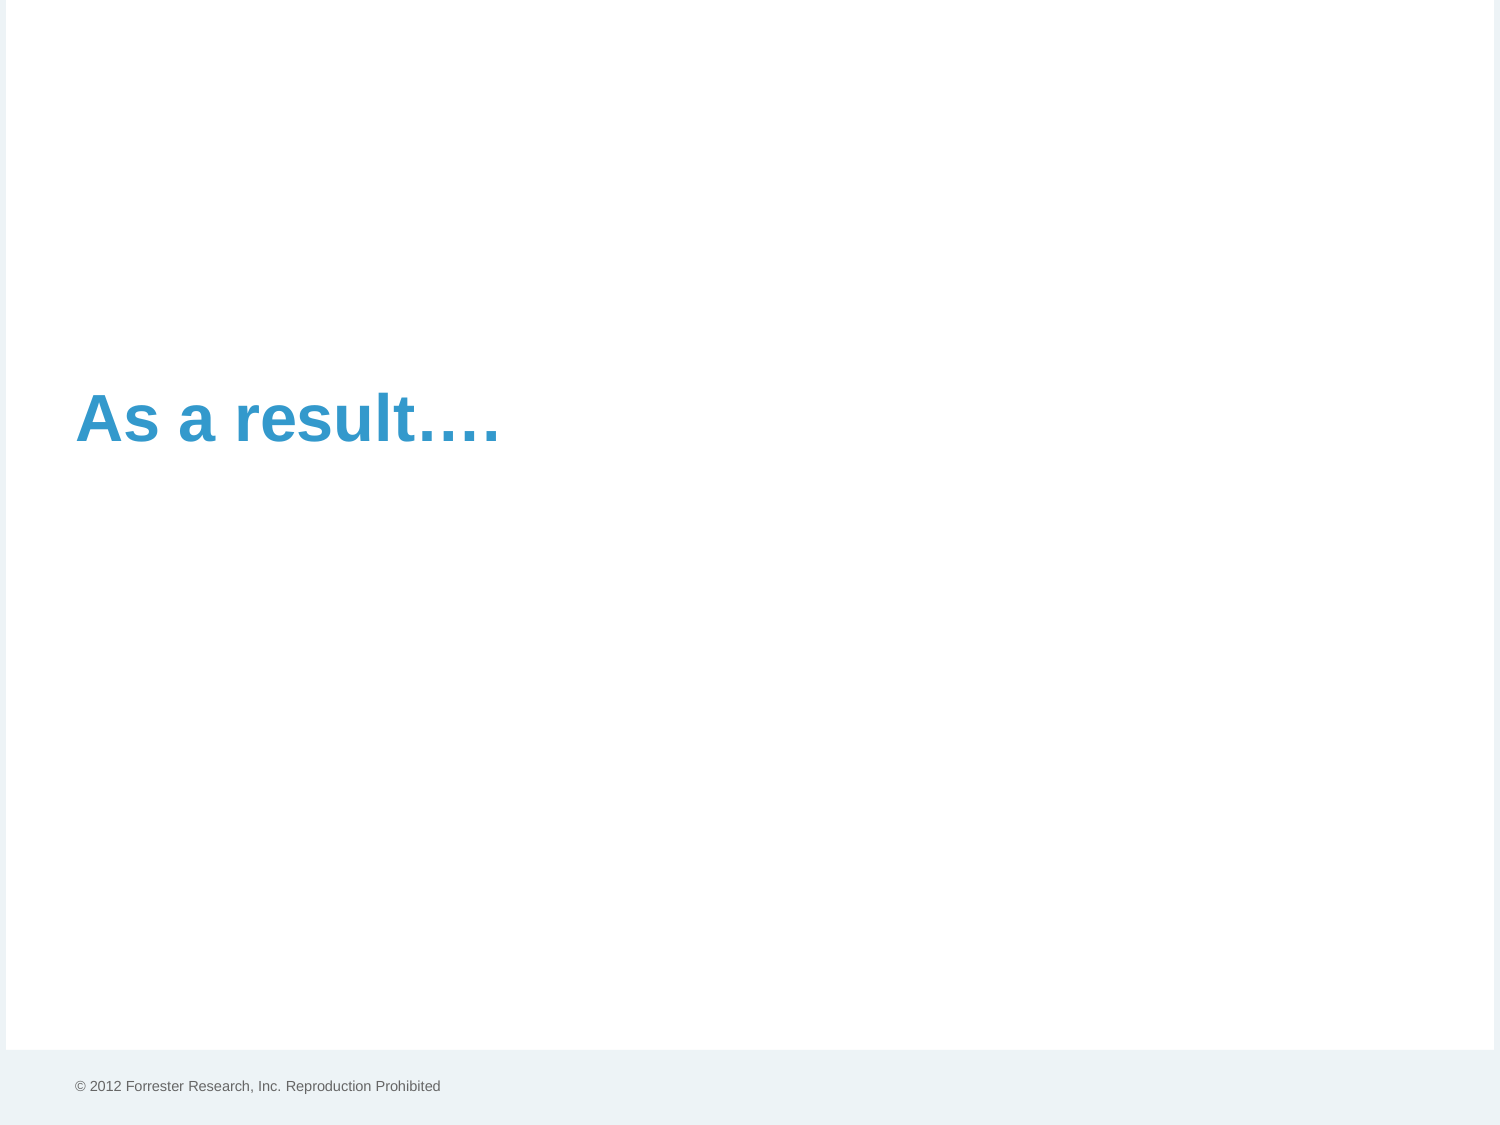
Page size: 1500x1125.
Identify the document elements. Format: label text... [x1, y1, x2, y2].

text_box © 2012 Forrester Research, Inc. Reproduction Prohibited [72, 1076, 447, 1097]
text_box As a result…. [72, 374, 504, 456]
